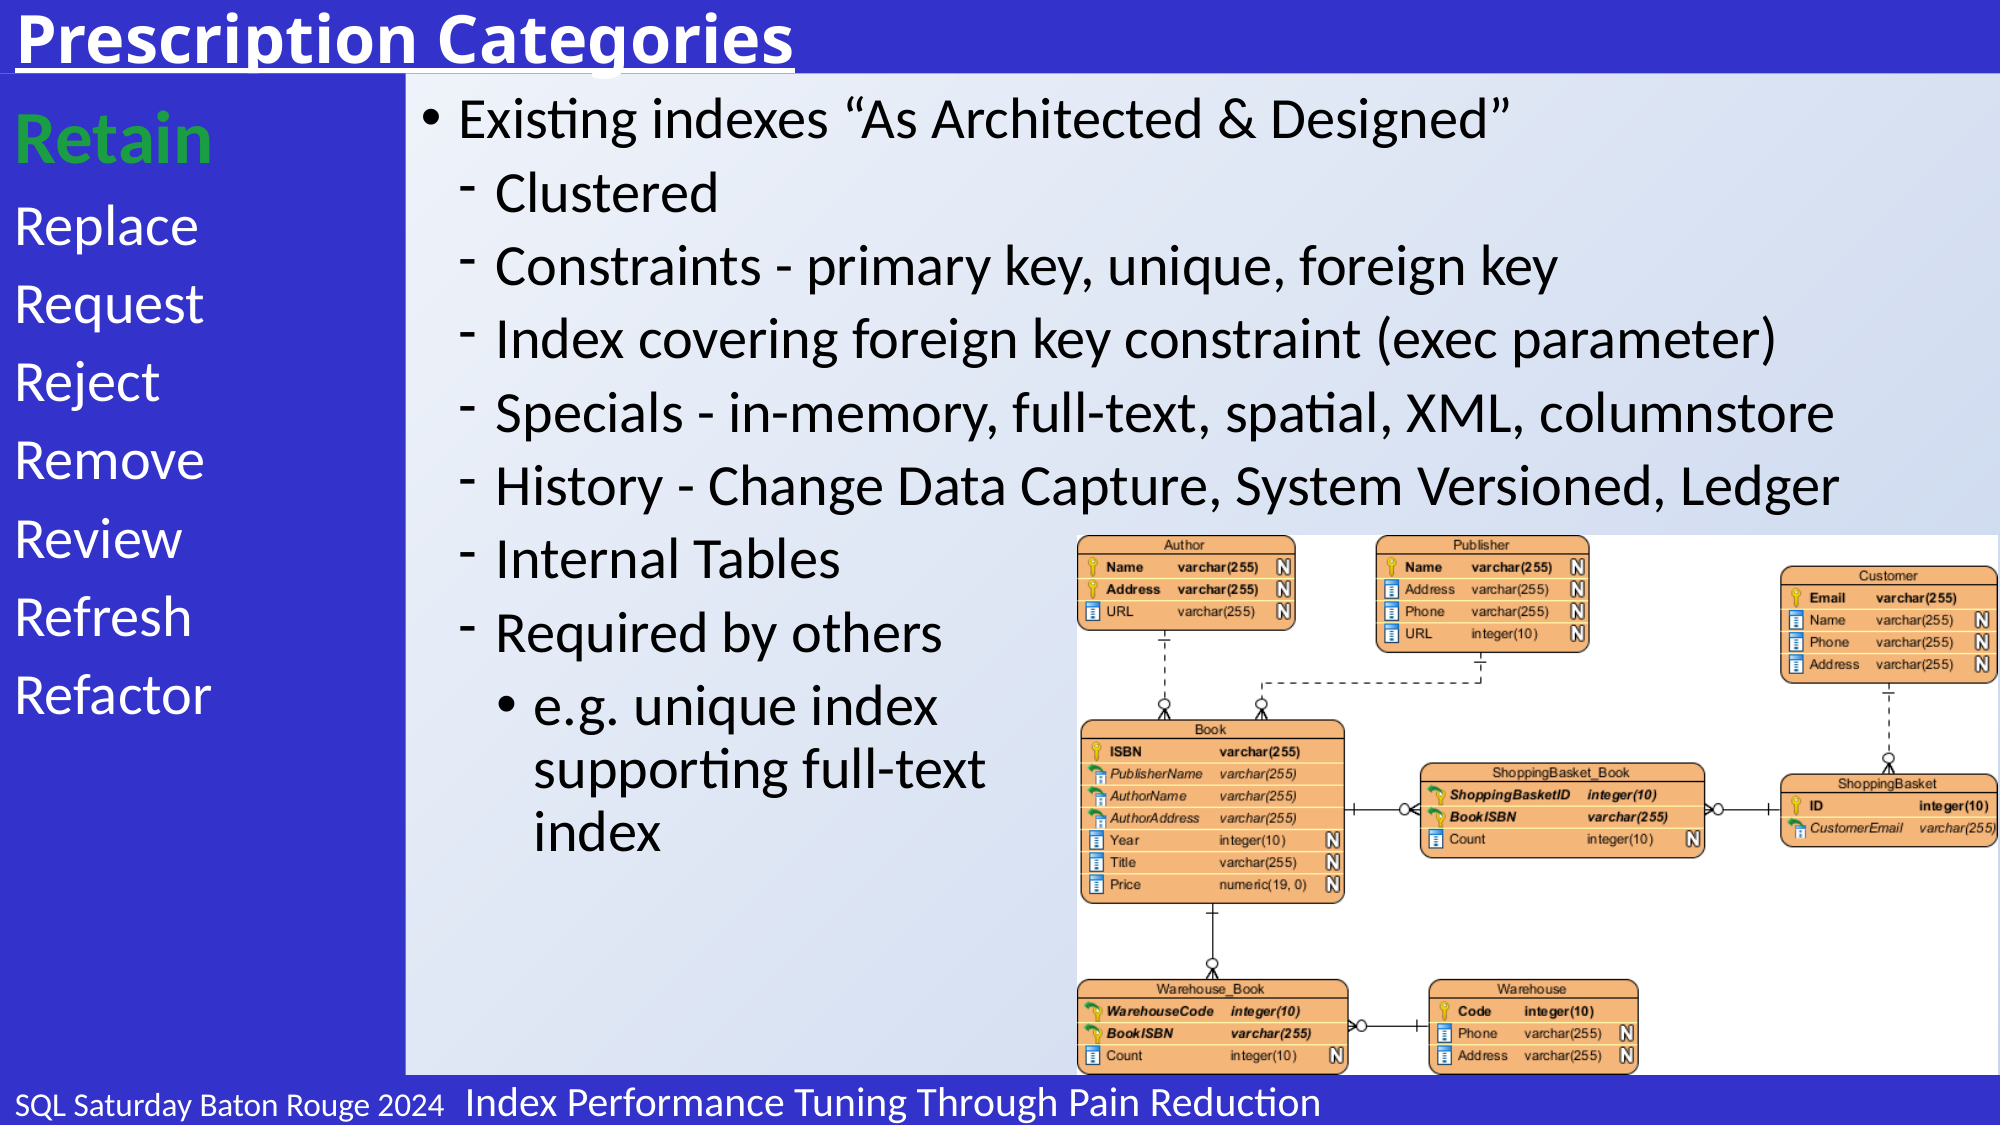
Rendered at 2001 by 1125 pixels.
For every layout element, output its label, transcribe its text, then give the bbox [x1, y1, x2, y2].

title Prescription Categories [0, 0, 2000, 73]
picture [1077, 535, 1998, 1075]
list Retain Replace Request Reject Remove Review Refresh Refactor [0, 73, 406, 1075]
list Existing indexes “As Architected & Designed” Clustered Constraints - primary key, unique, foreign key Index covering foreign key constraint (exec parameter) Specials - in-memory, full-text, spatial, XML, columnstore History - Change Data Capture, System Versioned, Ledger Internal Tables Required by others e.g. unique index supporting full-text index [406, 73, 2000, 1077]
